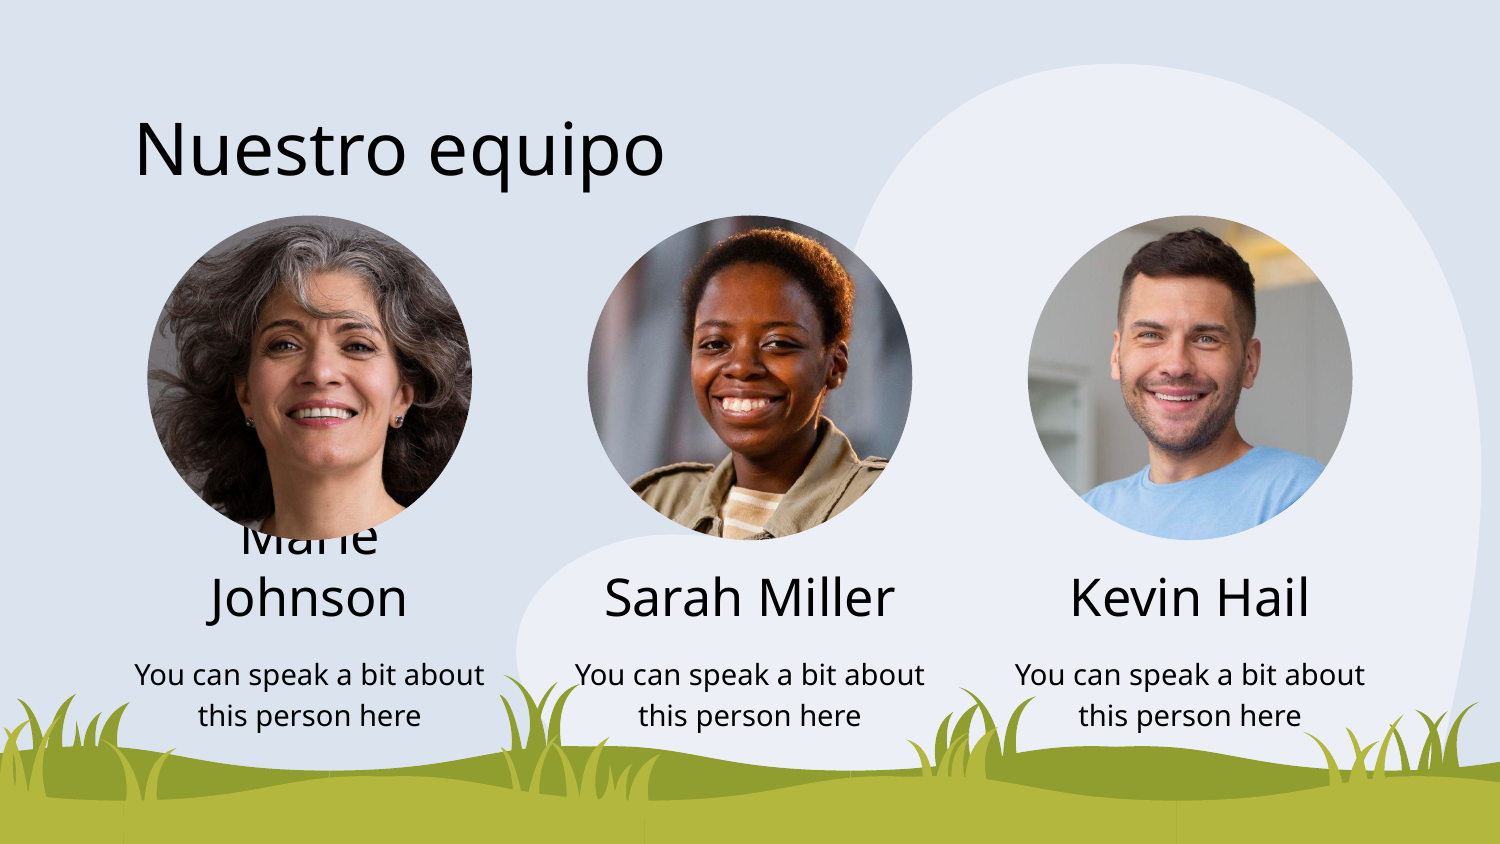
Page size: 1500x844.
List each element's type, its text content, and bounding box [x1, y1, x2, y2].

subtitle You can speak a bit about this person here [118, 636, 502, 744]
subtitle You can speak a bit about this person here [558, 643, 942, 744]
subtitle Sarah Miller [558, 561, 942, 643]
title Nuestro equipo [118, 87, 1382, 182]
picture [587, 215, 913, 541]
subtitle Marie Johnson [118, 561, 502, 636]
subtitle You can speak a bit about this person here [998, 643, 1382, 744]
picture [147, 215, 473, 541]
subtitle Kevin Hail [998, 561, 1382, 643]
picture [1027, 215, 1353, 541]
